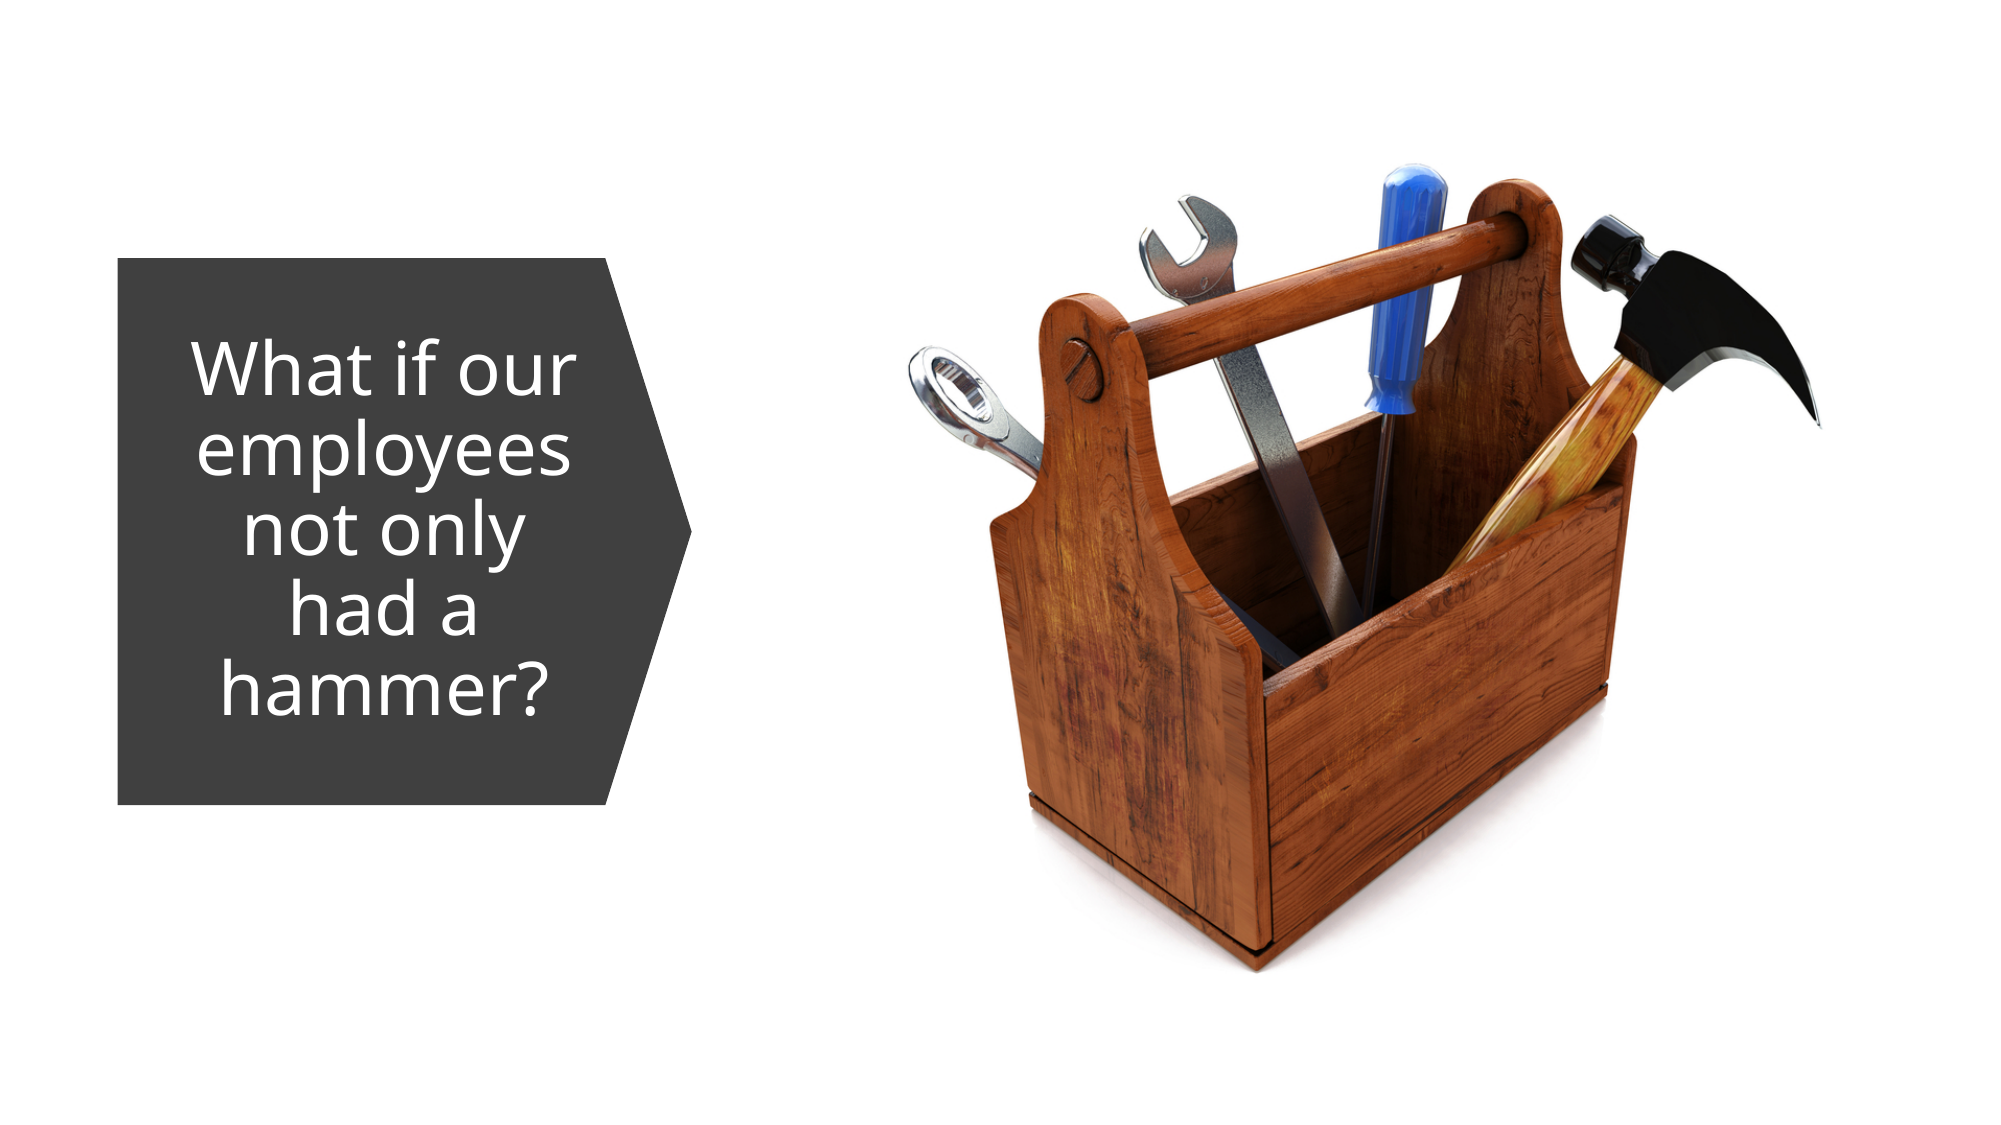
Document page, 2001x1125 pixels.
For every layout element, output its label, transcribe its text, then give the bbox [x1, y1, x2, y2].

title What if our employees not only had a hammer? [168, 322, 601, 741]
text_box [116, 257, 693, 807]
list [817, 105, 1862, 1020]
